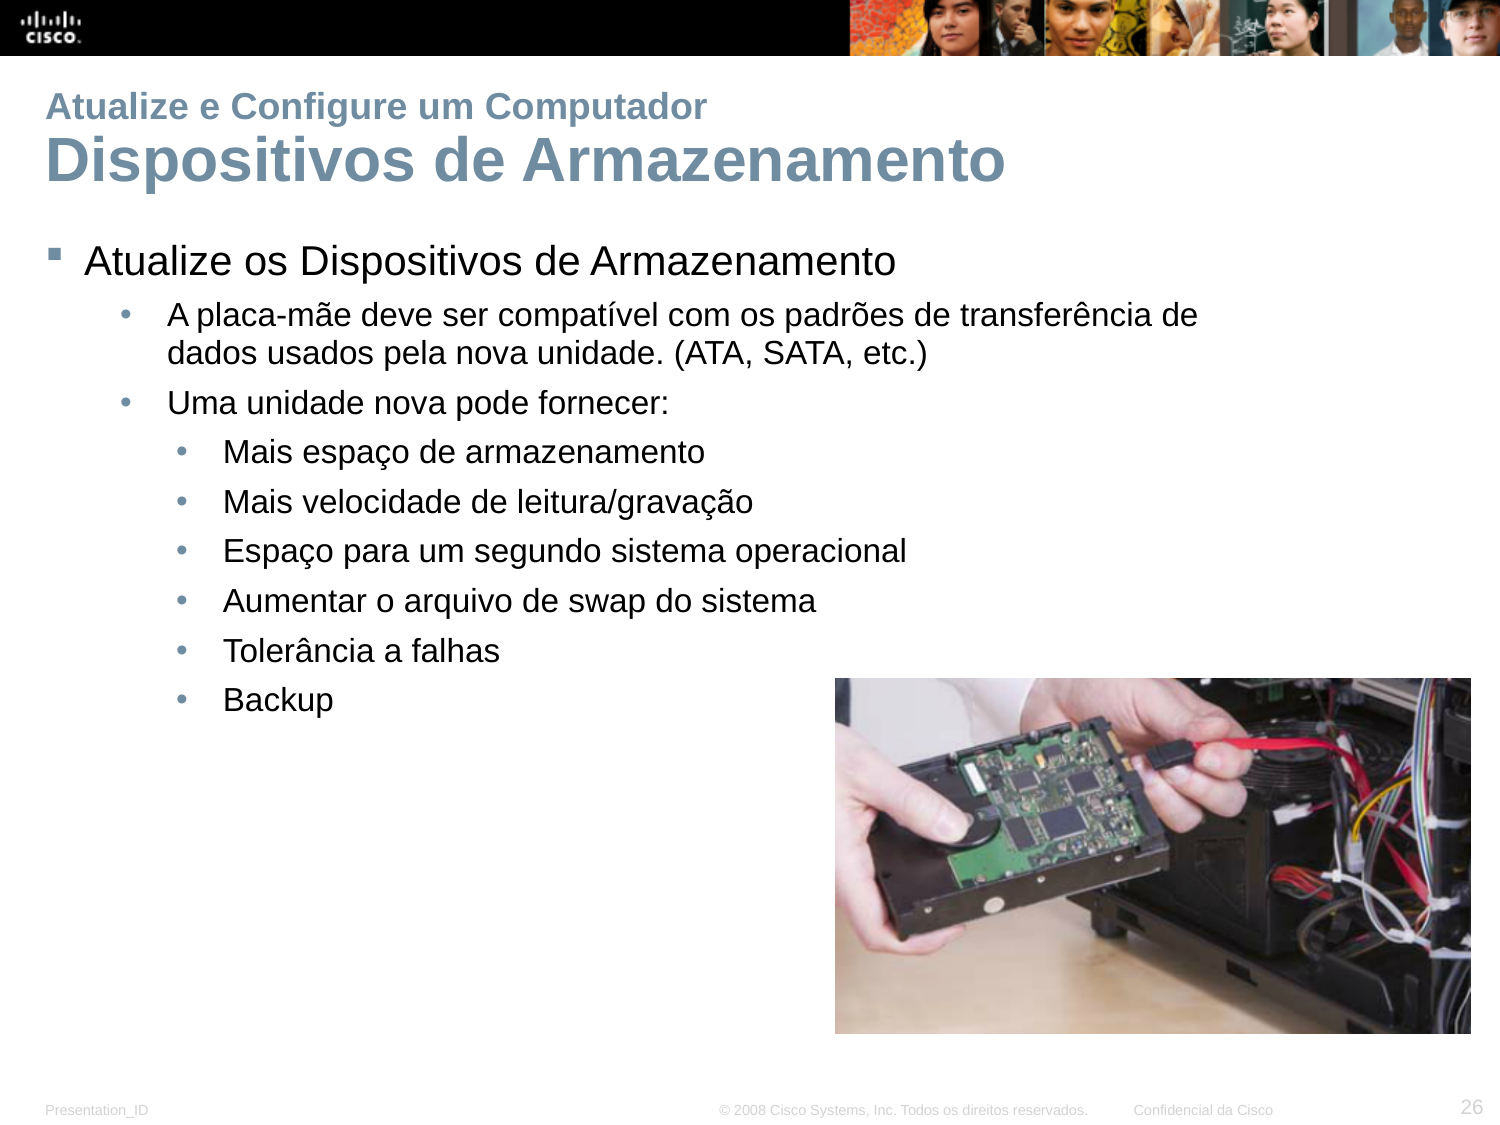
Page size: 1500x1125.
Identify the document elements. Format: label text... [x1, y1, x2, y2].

list Atualize os Dispositivos de Armazenamento A placa-mãe deve ser compatível com os padrões de transferência de dados usados pela nova unidade. (ATA, SATA, etc.) Uma unidade nova pode fornecer: Mais espaço de armazenamento Mais velocidade de leitura/gravação Espaço para um segundo sistema operacional Aumentar o arquivo de swap do sistema Tolerância a falhas Backup [31, 230, 1215, 1035]
title Atualize e Configure um Computador Dispositivos de Armazenamento [31, 64, 1471, 203]
picture [835, 677, 1472, 1035]
picture [0, 0, 1500, 56]
